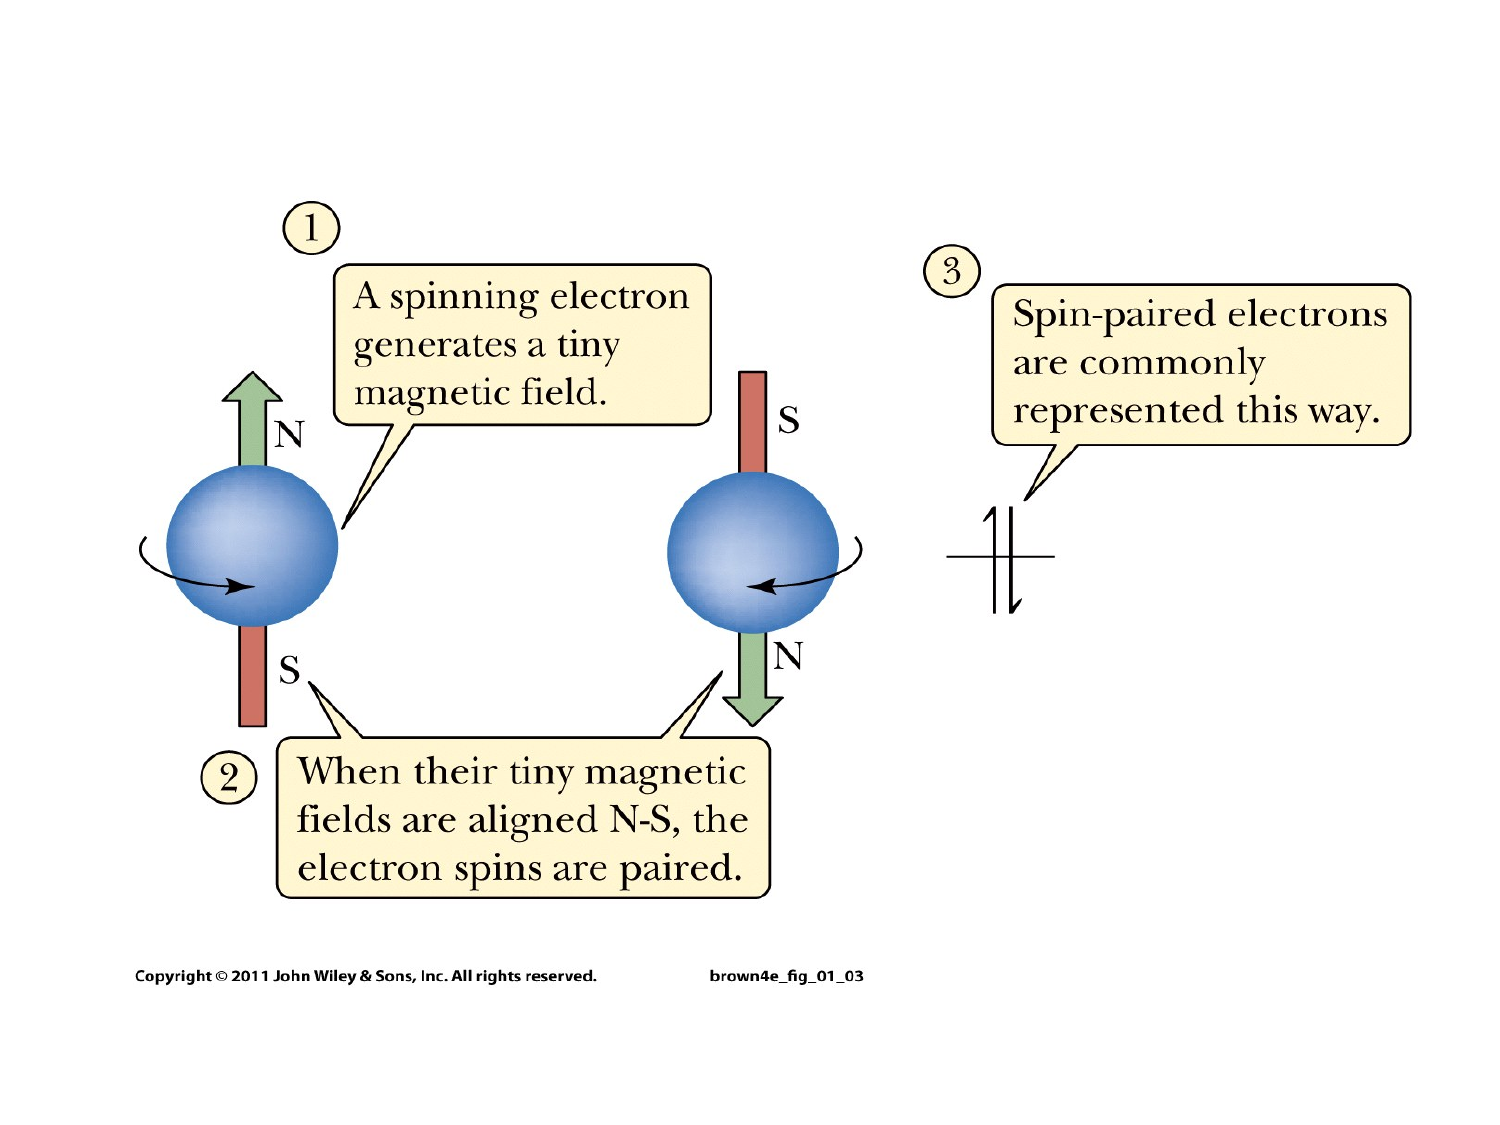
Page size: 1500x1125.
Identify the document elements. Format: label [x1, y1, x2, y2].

picture [124, 112, 1426, 988]
